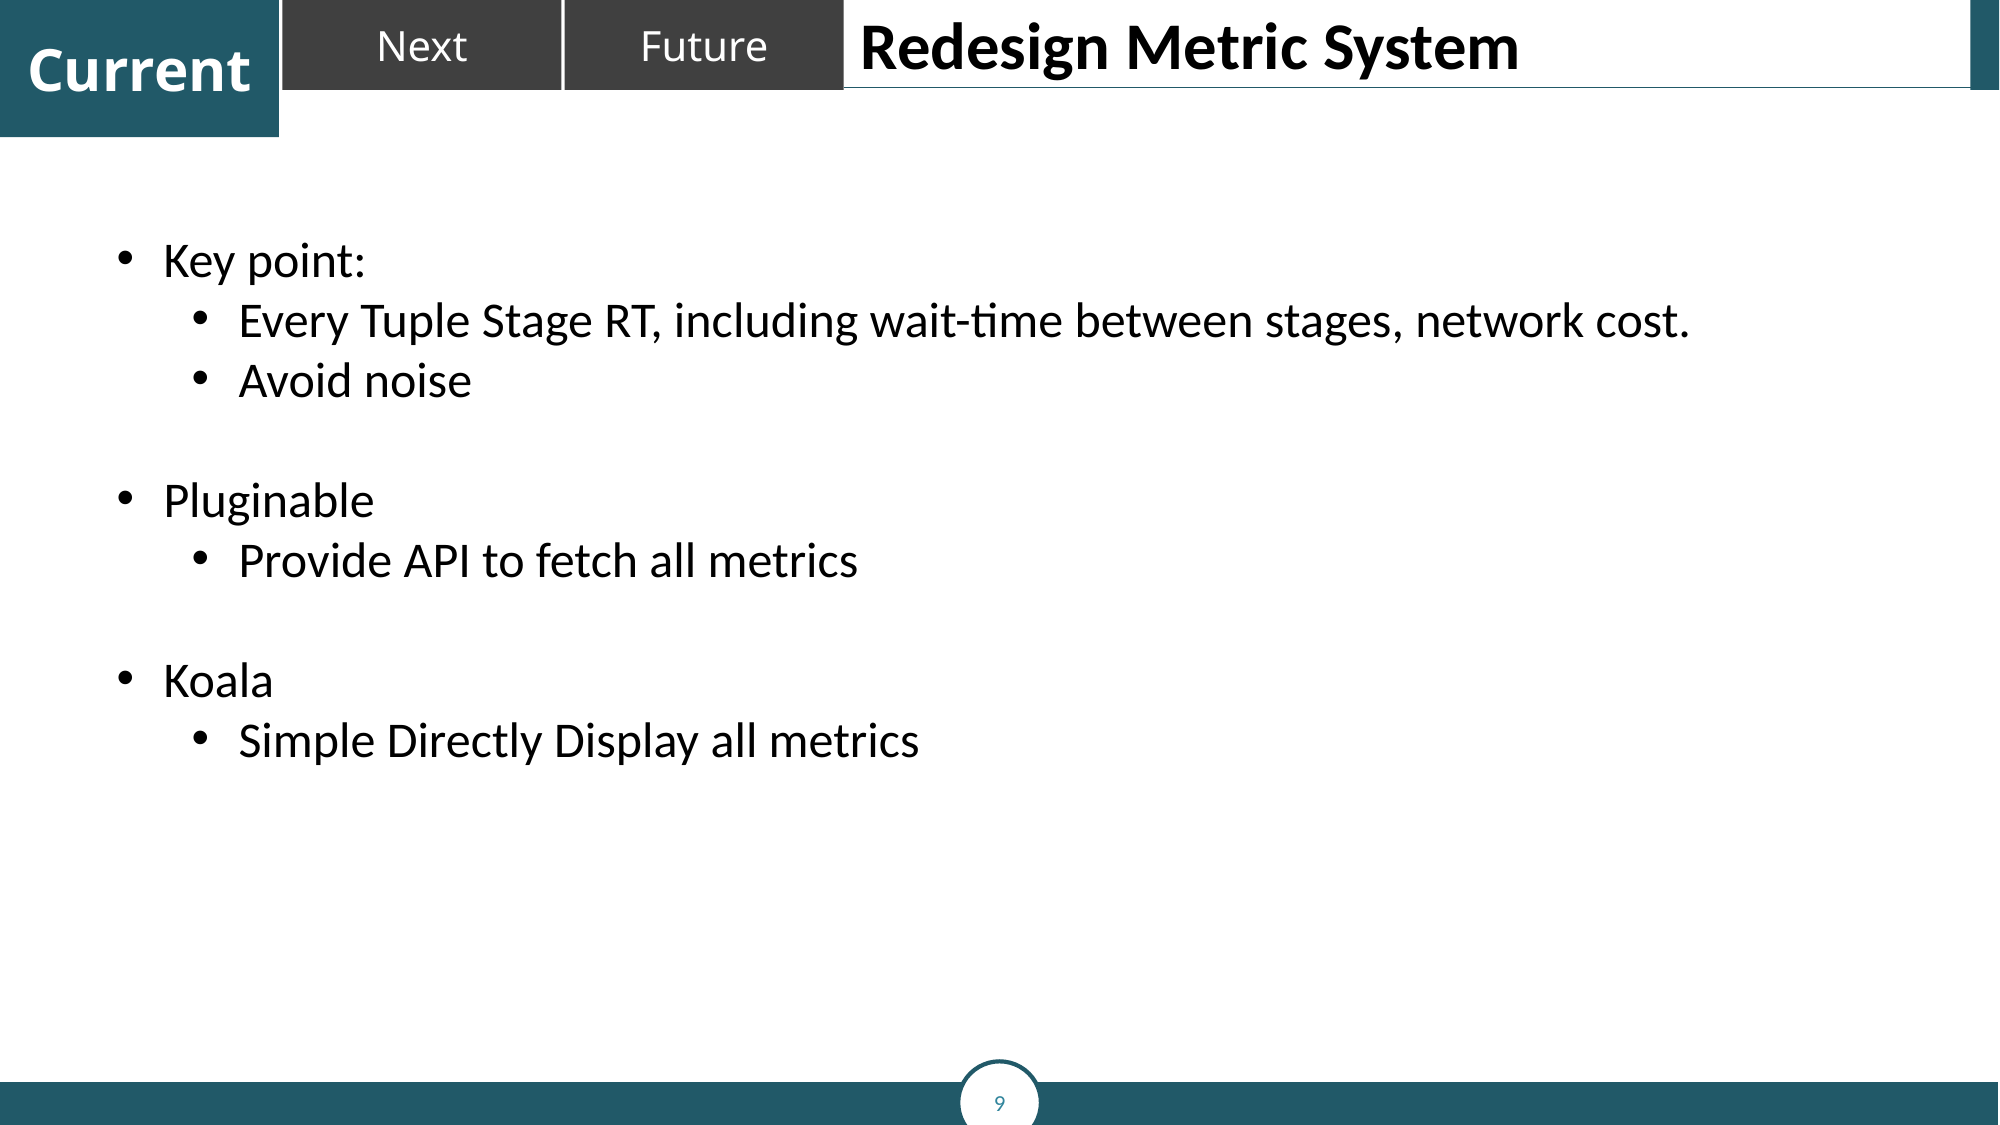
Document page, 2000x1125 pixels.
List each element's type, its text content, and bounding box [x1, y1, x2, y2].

text_box Redesign Metric System [846, 0, 1976, 91]
text_box Key point: Every Tuple Stage RT, including wait-time between stages, network cost. Avoid noise Pluginable Provide API to fetch all metrics Koala Simple Directly Display all metrics [101, 219, 1910, 775]
